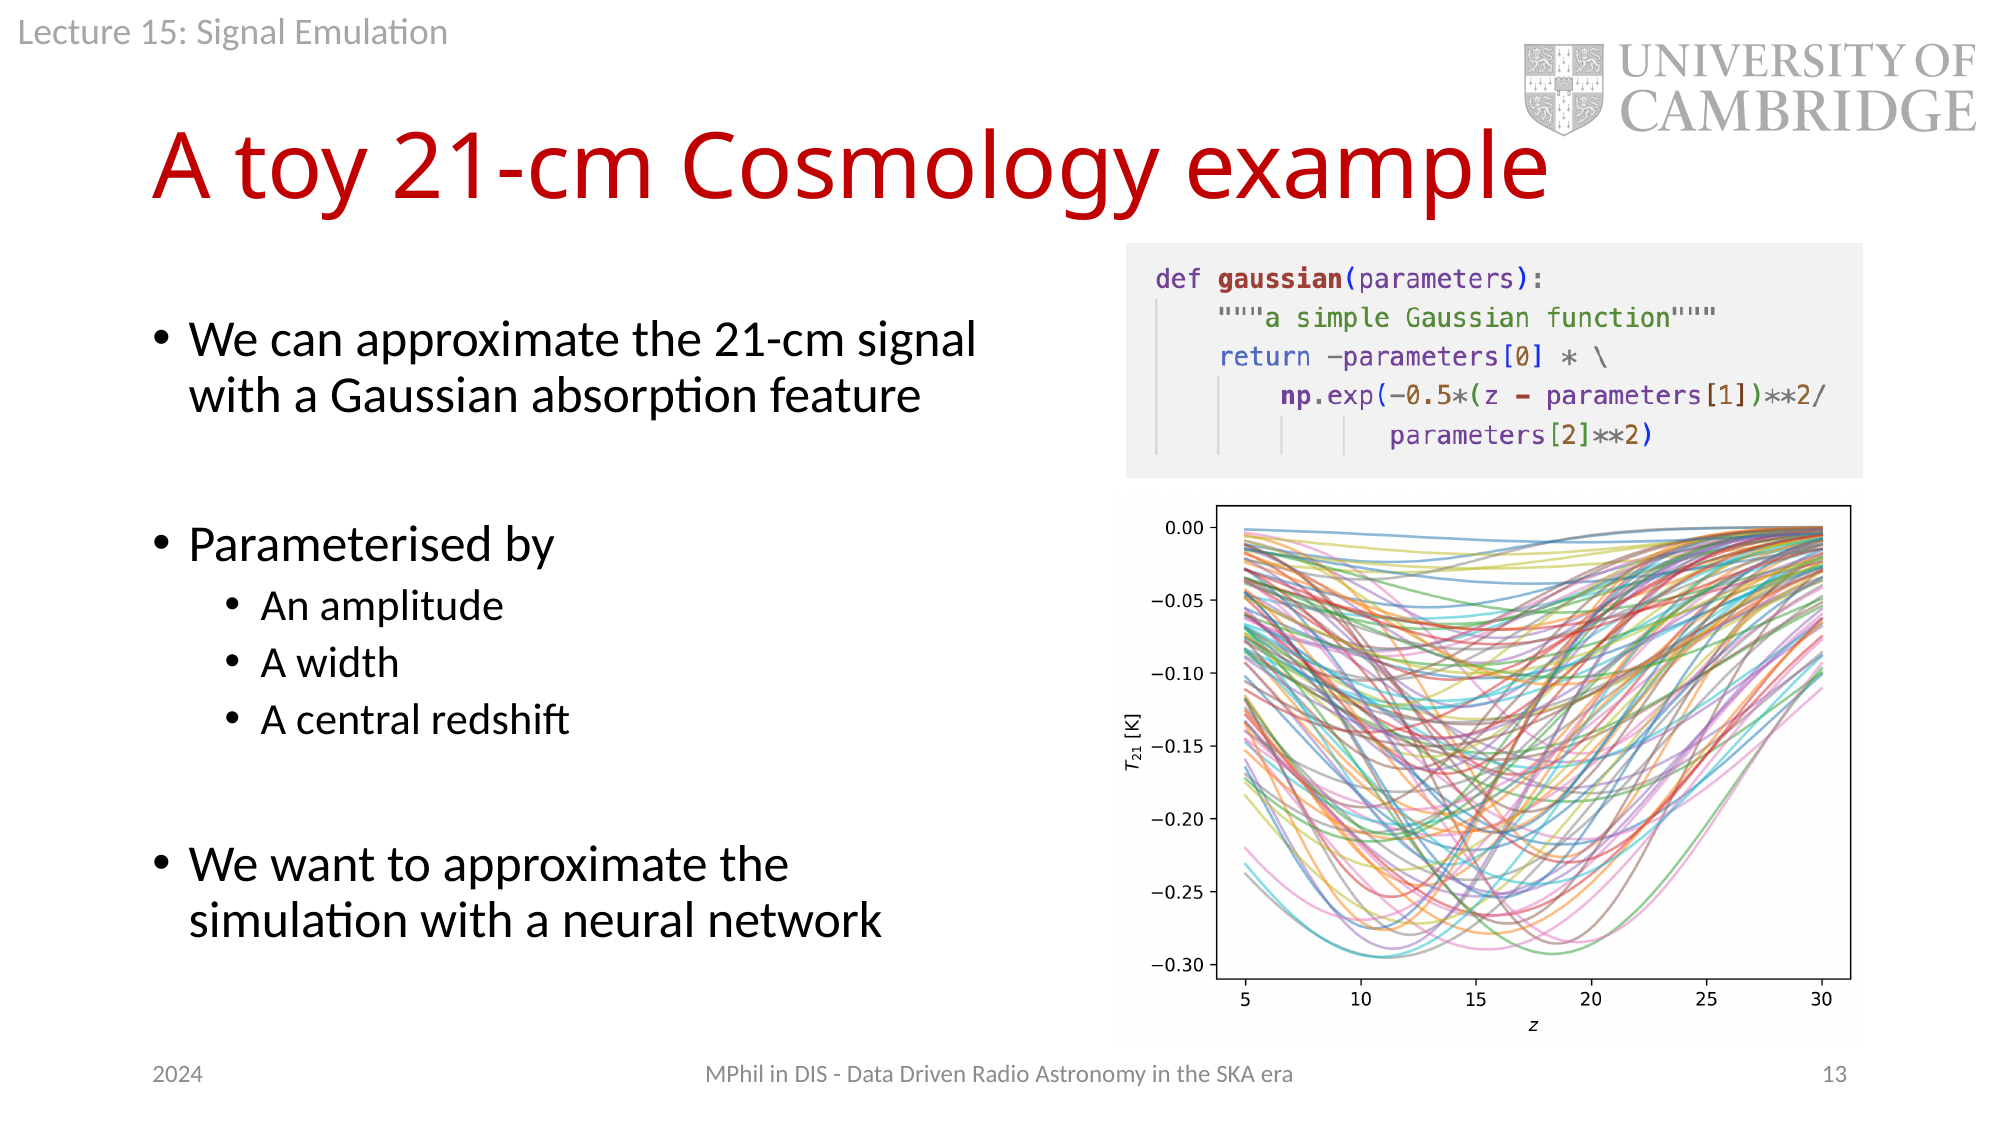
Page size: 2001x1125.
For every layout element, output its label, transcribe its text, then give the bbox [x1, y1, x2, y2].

picture [1125, 243, 1863, 478]
slide_number 2024 [137, 1042, 588, 1103]
picture [1110, 493, 1863, 1047]
title A toy 21-cm Cosmology example [137, 59, 1863, 278]
slide_number 13 [1412, 1047, 1863, 1103]
footer MPhil in DIS - Data Driven Radio Astronomy in the SKA era [662, 1042, 1338, 1103]
